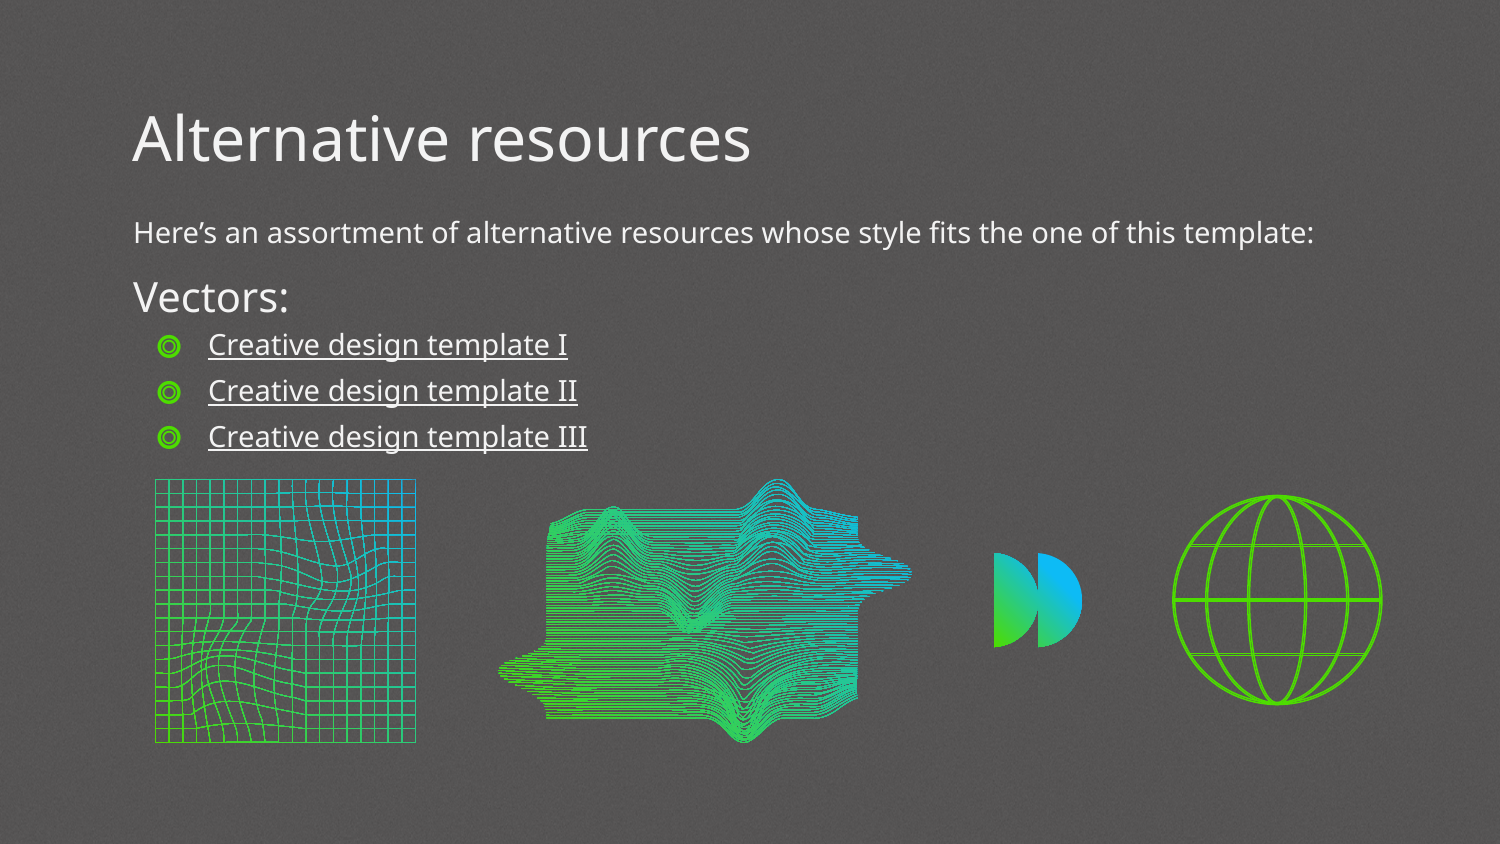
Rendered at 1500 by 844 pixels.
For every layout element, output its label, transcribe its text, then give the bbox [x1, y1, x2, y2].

title Alternative resources [116, 72, 1383, 167]
text_box [994, 553, 1083, 648]
text_box [546, 479, 912, 638]
text_box [155, 479, 416, 743]
text_box [498, 637, 858, 743]
list Here’s an assortment of alternative resources whose style fits the one of this template: Vectors: Creative design template I Creative design template II Creative design template III [118, 194, 1382, 442]
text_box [1164, 495, 1383, 705]
